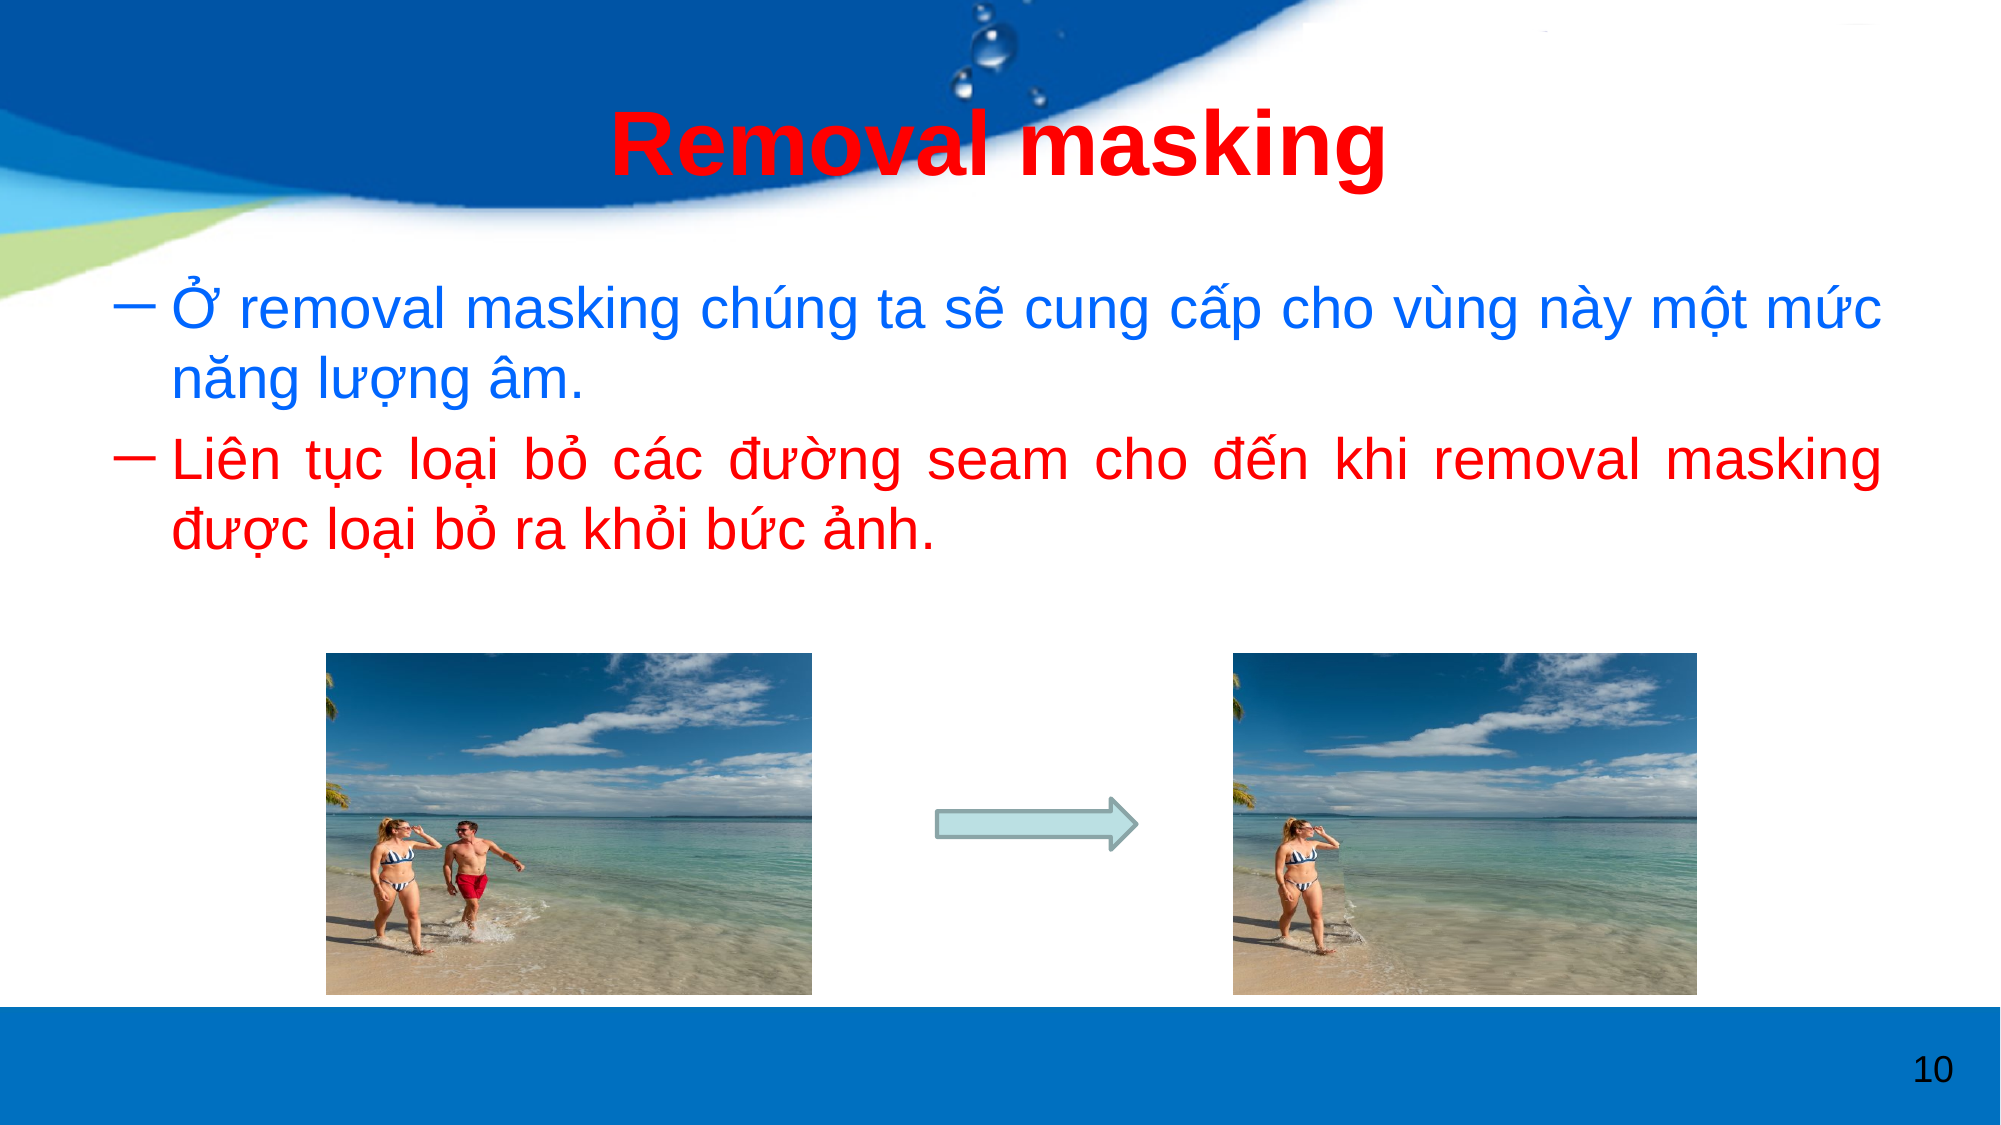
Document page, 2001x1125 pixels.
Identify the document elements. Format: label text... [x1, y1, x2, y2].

text_box [934, 796, 1139, 852]
list Ở removal masking chúng ta sẽ cung cấp cho vùng này một mức năng lượng âm. Liên tục loại bỏ các đường seam cho đến khi removal masking được loại bỏ ra khỏi bức ảnh. [99, 262, 1900, 1005]
title Removal masking [99, 45, 1900, 233]
picture [0, 0, 2001, 1125]
